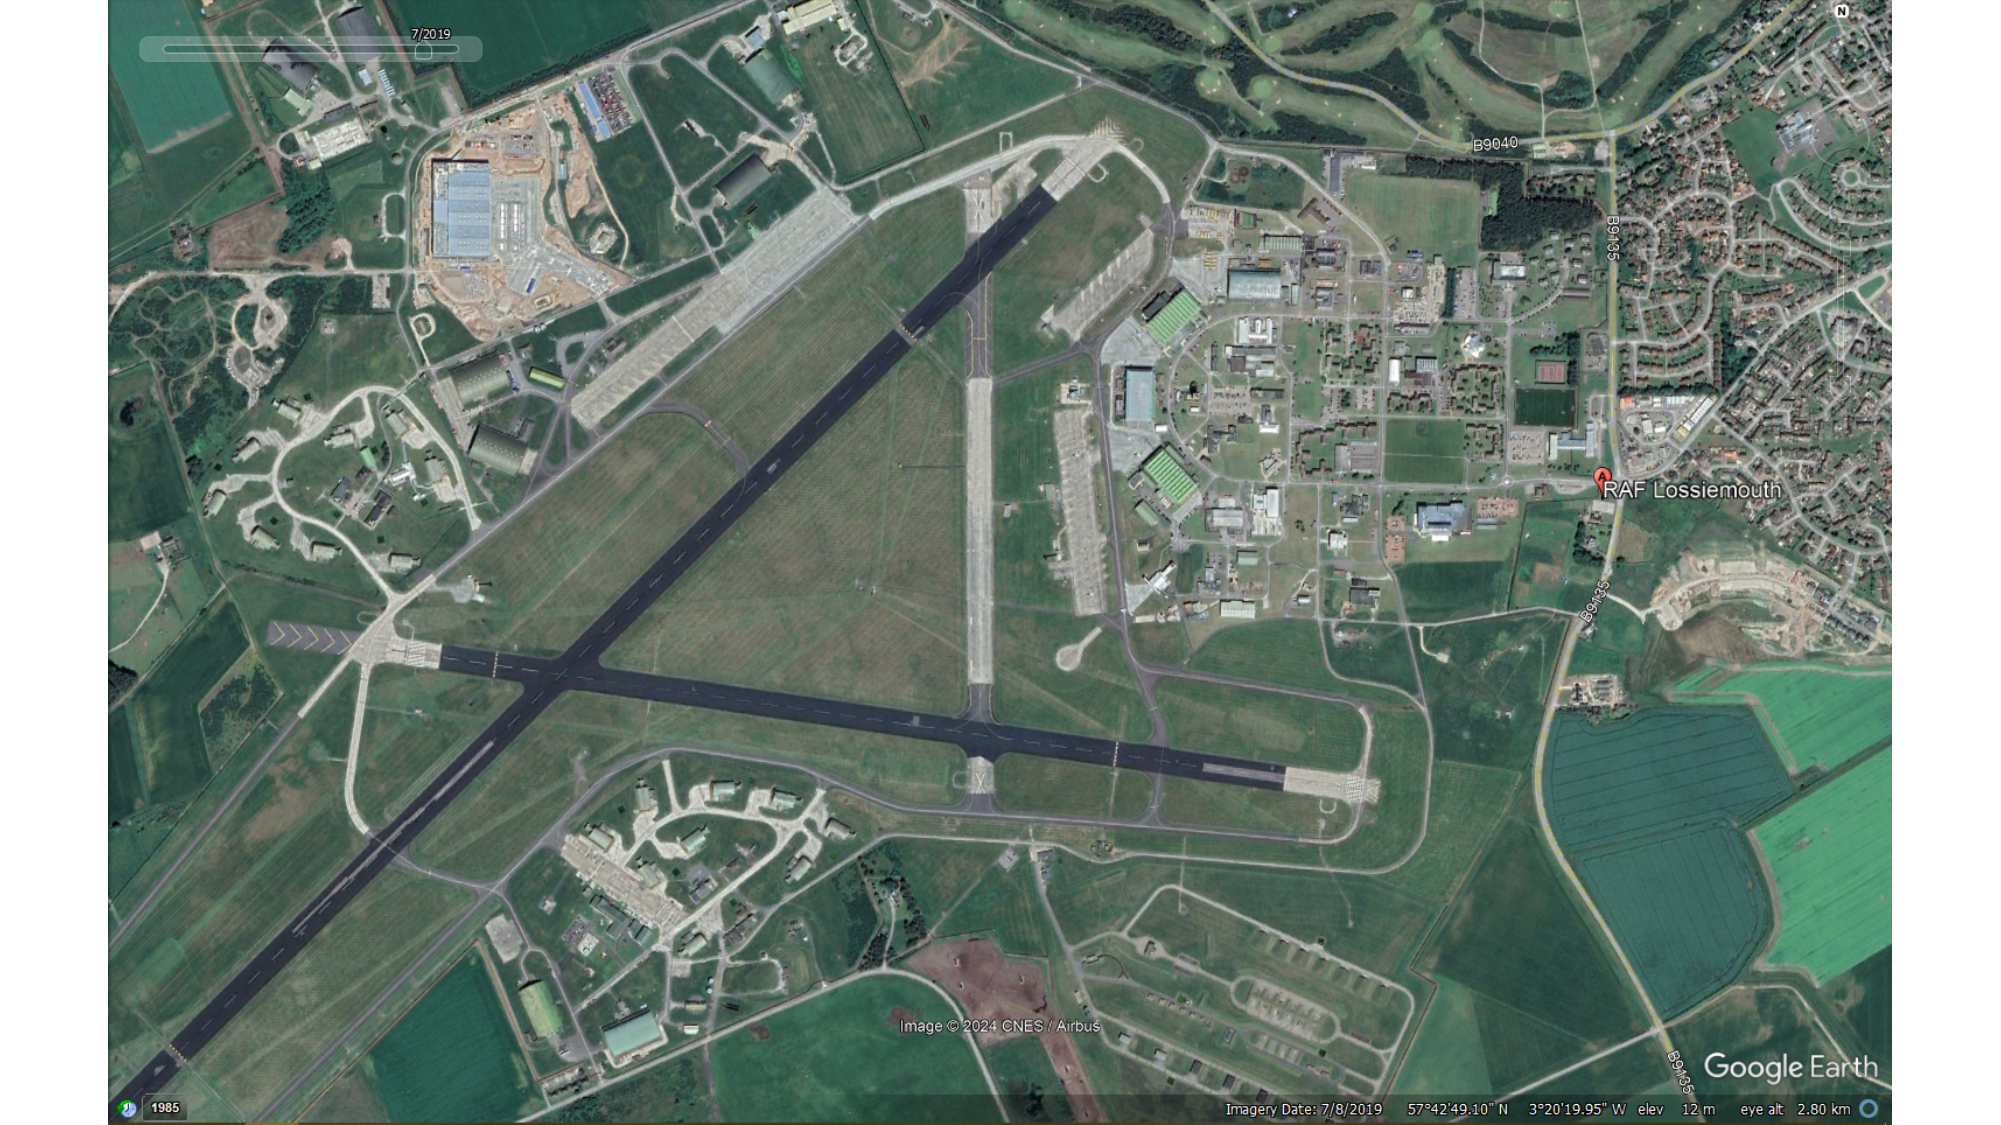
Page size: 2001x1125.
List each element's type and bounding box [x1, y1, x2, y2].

picture [108, 0, 1892, 1125]
